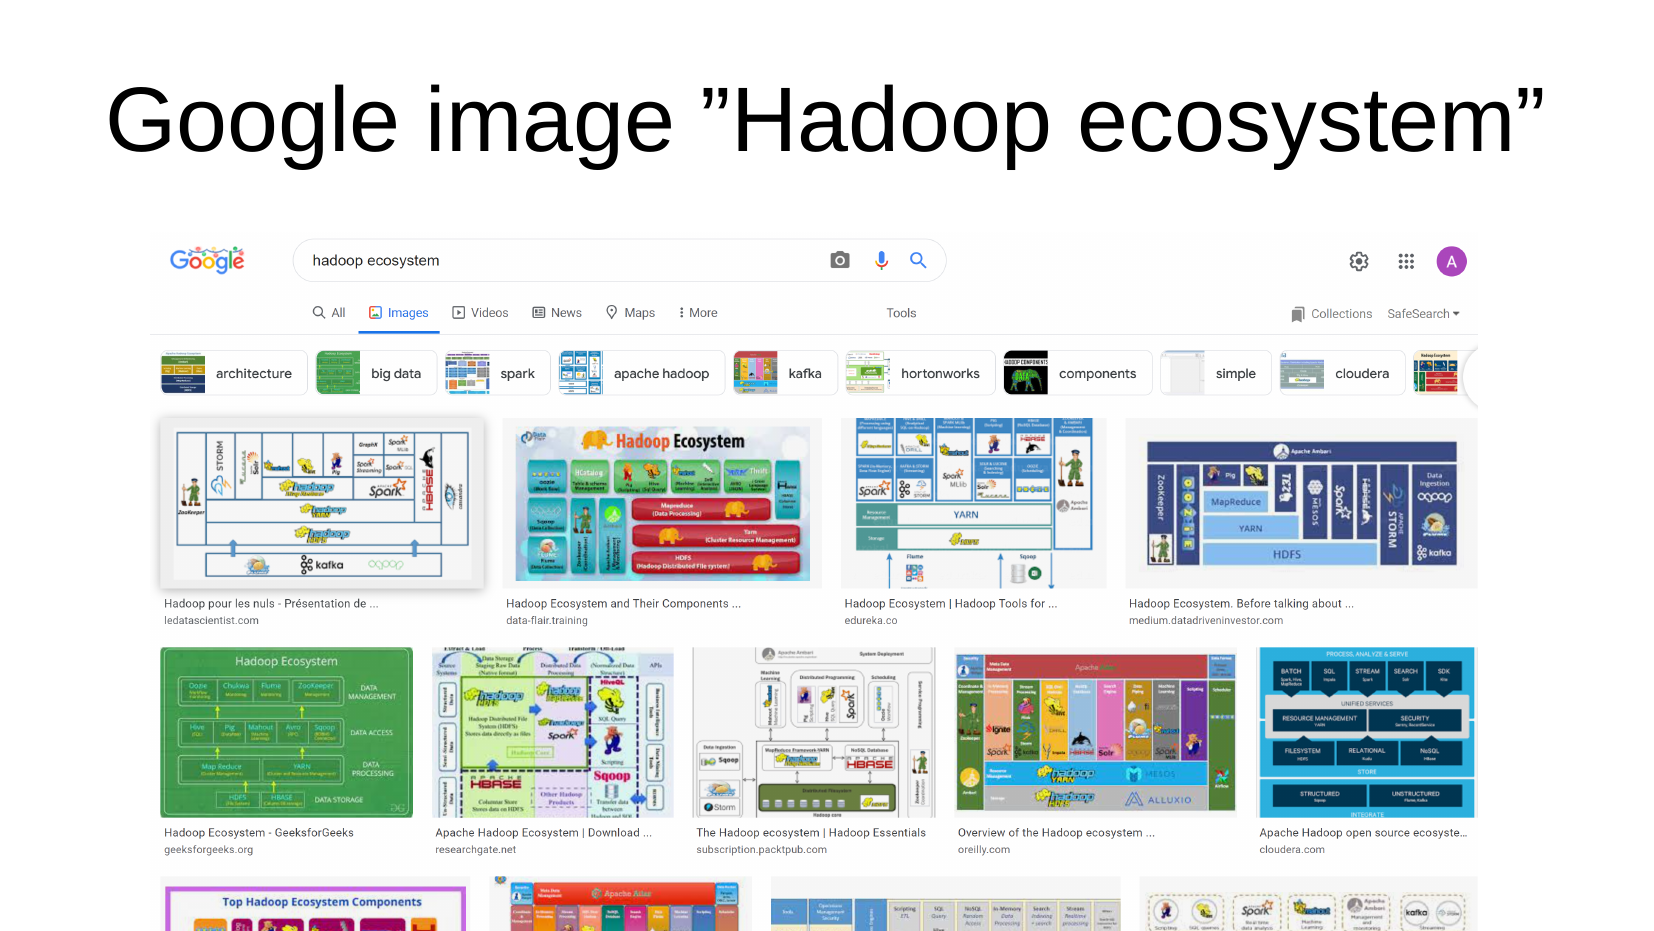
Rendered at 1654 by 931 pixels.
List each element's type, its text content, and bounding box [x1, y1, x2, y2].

title Google image ”Hadoop ecosystem” [82, 37, 1571, 193]
picture [149, 232, 1478, 931]
